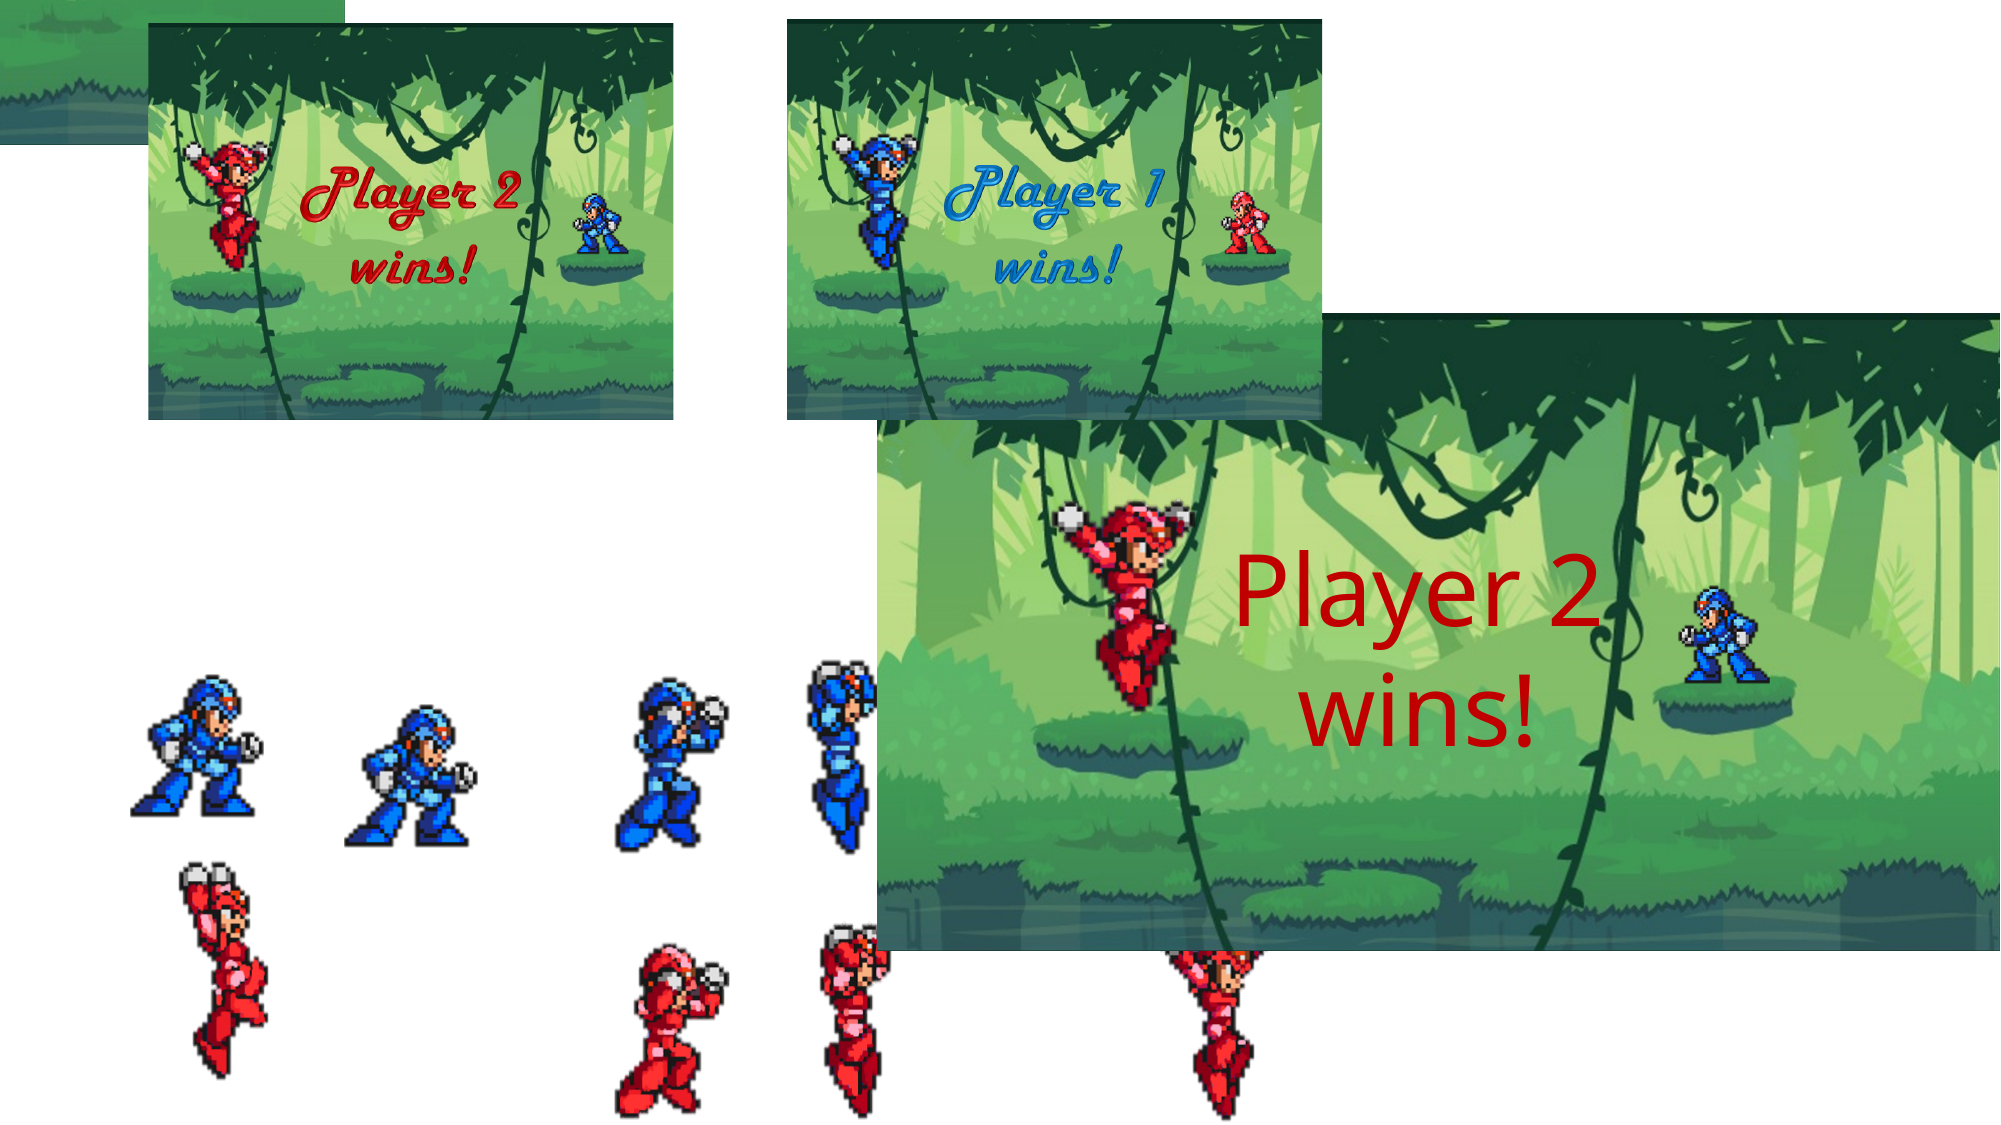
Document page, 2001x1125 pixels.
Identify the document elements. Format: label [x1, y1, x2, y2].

picture [163, 858, 279, 1084]
picture [614, 897, 730, 1123]
picture [787, 633, 877, 859]
picture [1157, 951, 1273, 1125]
text_box [0, 0, 345, 145]
picture [344, 704, 478, 848]
picture [148, 23, 674, 420]
picture [799, 897, 916, 1123]
text_box [877, 313, 2000, 951]
picture [787, 18, 1323, 420]
picture [614, 631, 730, 857]
picture [130, 674, 264, 818]
